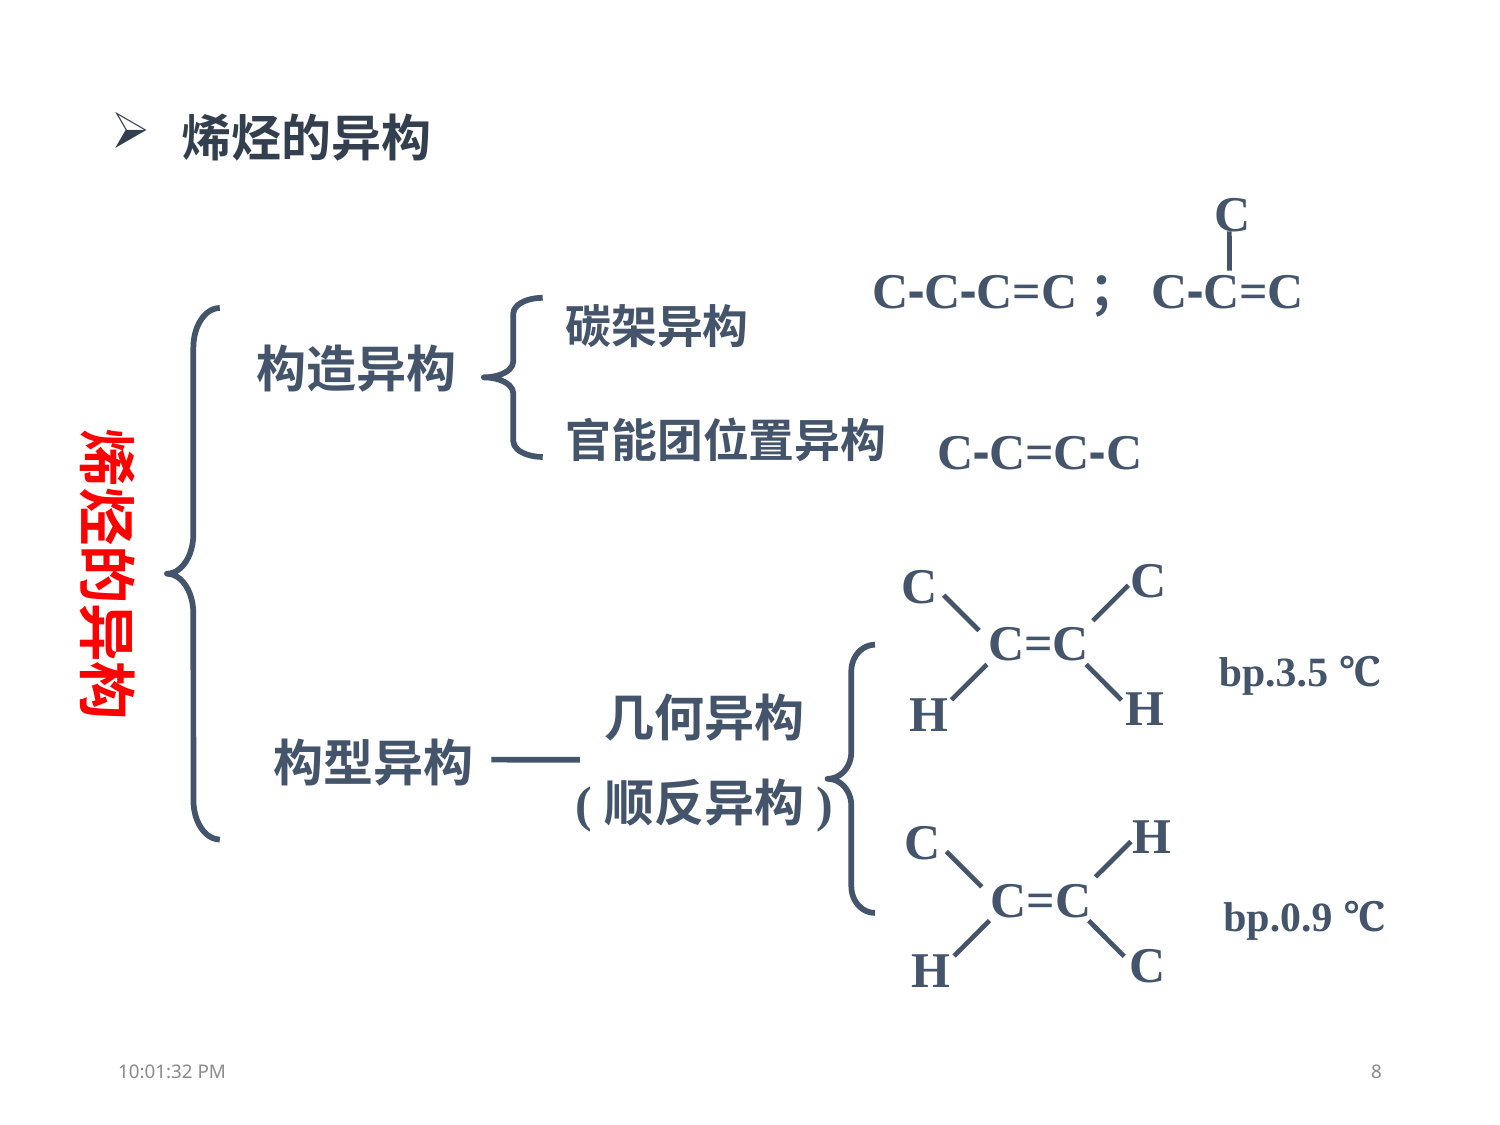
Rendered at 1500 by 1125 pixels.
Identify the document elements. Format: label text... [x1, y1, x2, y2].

text_box [483, 297, 543, 457]
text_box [881, 796, 1193, 1007]
text_box C-C-C=C；C-C=C [858, 250, 1431, 326]
text_box 官能团位置异构 [550, 404, 906, 475]
text_box 烯烃的异构 [96, 99, 447, 174]
text_box bp.0.9 ℃ [1208, 882, 1463, 948]
text_box 碳架异构 [551, 290, 847, 360]
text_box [49, 307, 220, 840]
text_box C [1199, 174, 1263, 249]
text_box 构造异构 [241, 329, 513, 405]
text_box bp.3.5 ℃ [1203, 637, 1458, 703]
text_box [219, 644, 875, 913]
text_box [878, 540, 1191, 750]
slide_number 8 [1059, 1042, 1397, 1103]
text_box C-C=C-C [922, 411, 1313, 487]
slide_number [103, 1042, 441, 1103]
